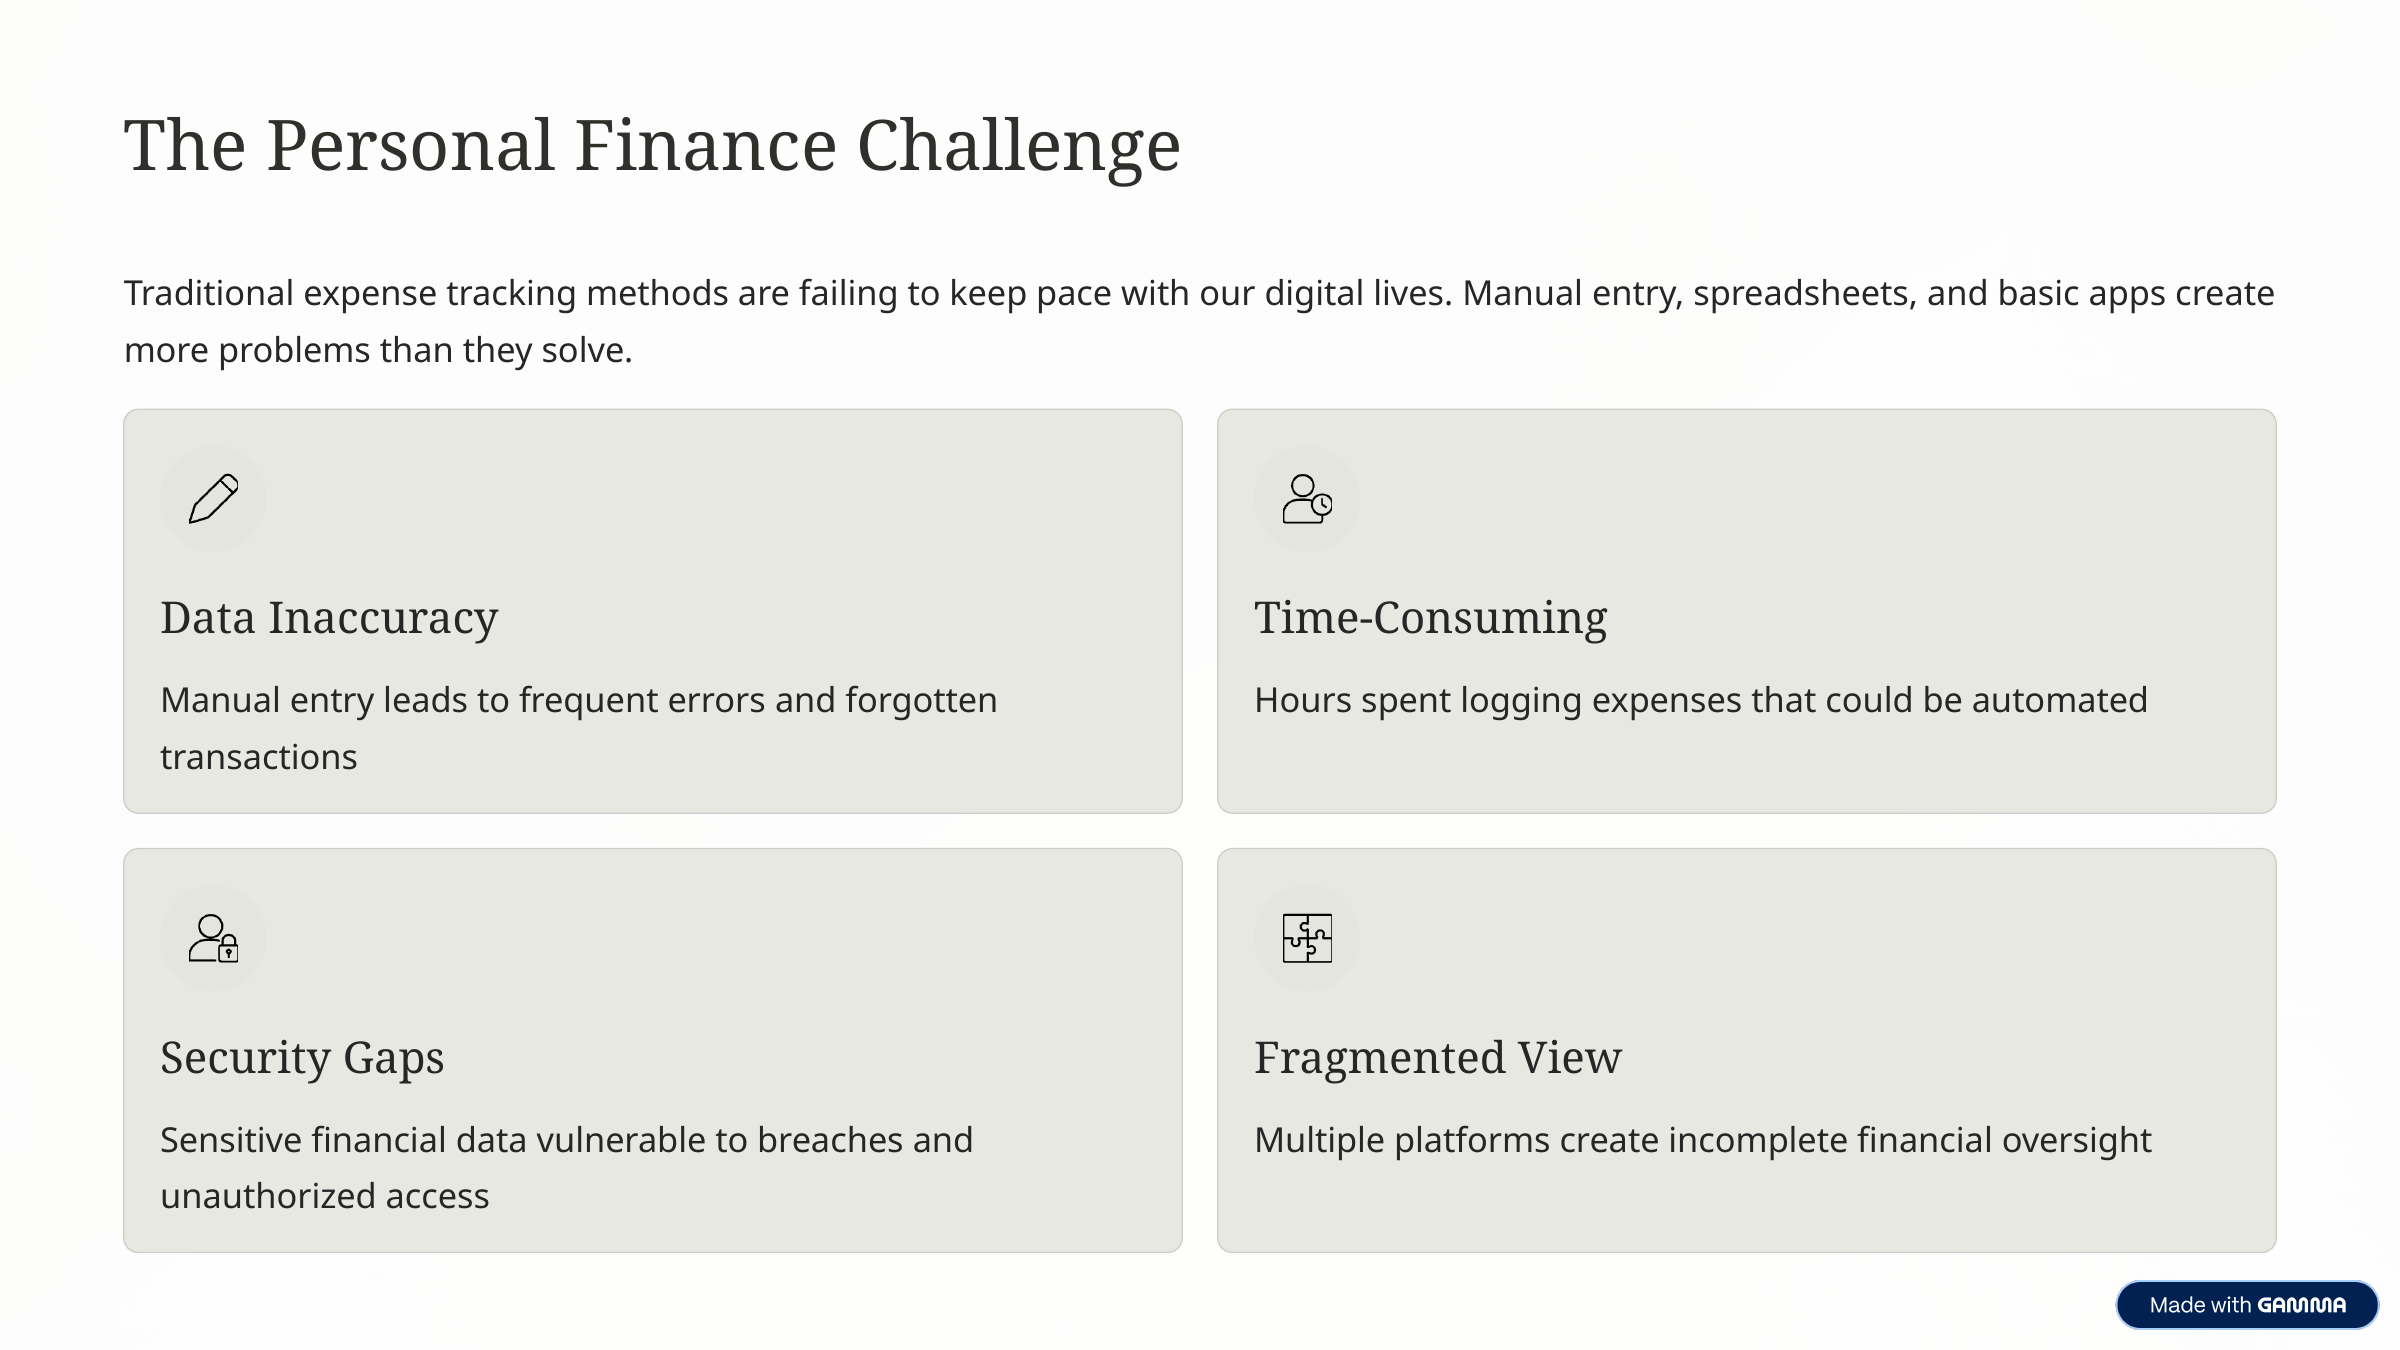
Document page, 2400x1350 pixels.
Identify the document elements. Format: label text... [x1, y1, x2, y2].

text_box Sensitive financial data vulnerable to breaches and unauthorized access [160, 1102, 1146, 1217]
text_box [1217, 409, 2277, 814]
text_box [123, 409, 1183, 814]
text_box [160, 885, 267, 992]
picture [189, 468, 238, 529]
text_box Time-Consuming [1254, 587, 1696, 643]
text_box Multiple platforms create incomplete financial oversight [1254, 1102, 2240, 1160]
picture [2106, 1271, 2389, 1339]
text_box Traditional expense tracking methods are failing to keep pace with our digital lives. Manual entry, spreadsheets, and basic apps create more problems than they solve. [123, 256, 2277, 370]
text_box Manual entry leads to frequent errors and forgotten transactions [160, 663, 1146, 777]
text_box Security Gaps [160, 1026, 603, 1082]
text_box The Personal Finance Challenge [123, 97, 1124, 186]
text_box Hours spent logging expenses that could be automated [1254, 663, 2240, 721]
text_box [1254, 885, 1361, 992]
text_box [160, 445, 267, 552]
text_box Fragmented View [1254, 1026, 1696, 1082]
picture [189, 908, 238, 968]
text_box [123, 848, 1183, 1253]
text_box [1254, 445, 1361, 552]
text_box [1217, 848, 2277, 1253]
text_box Data Inaccuracy [160, 587, 603, 643]
picture [1283, 908, 1332, 968]
picture [1283, 468, 1332, 529]
